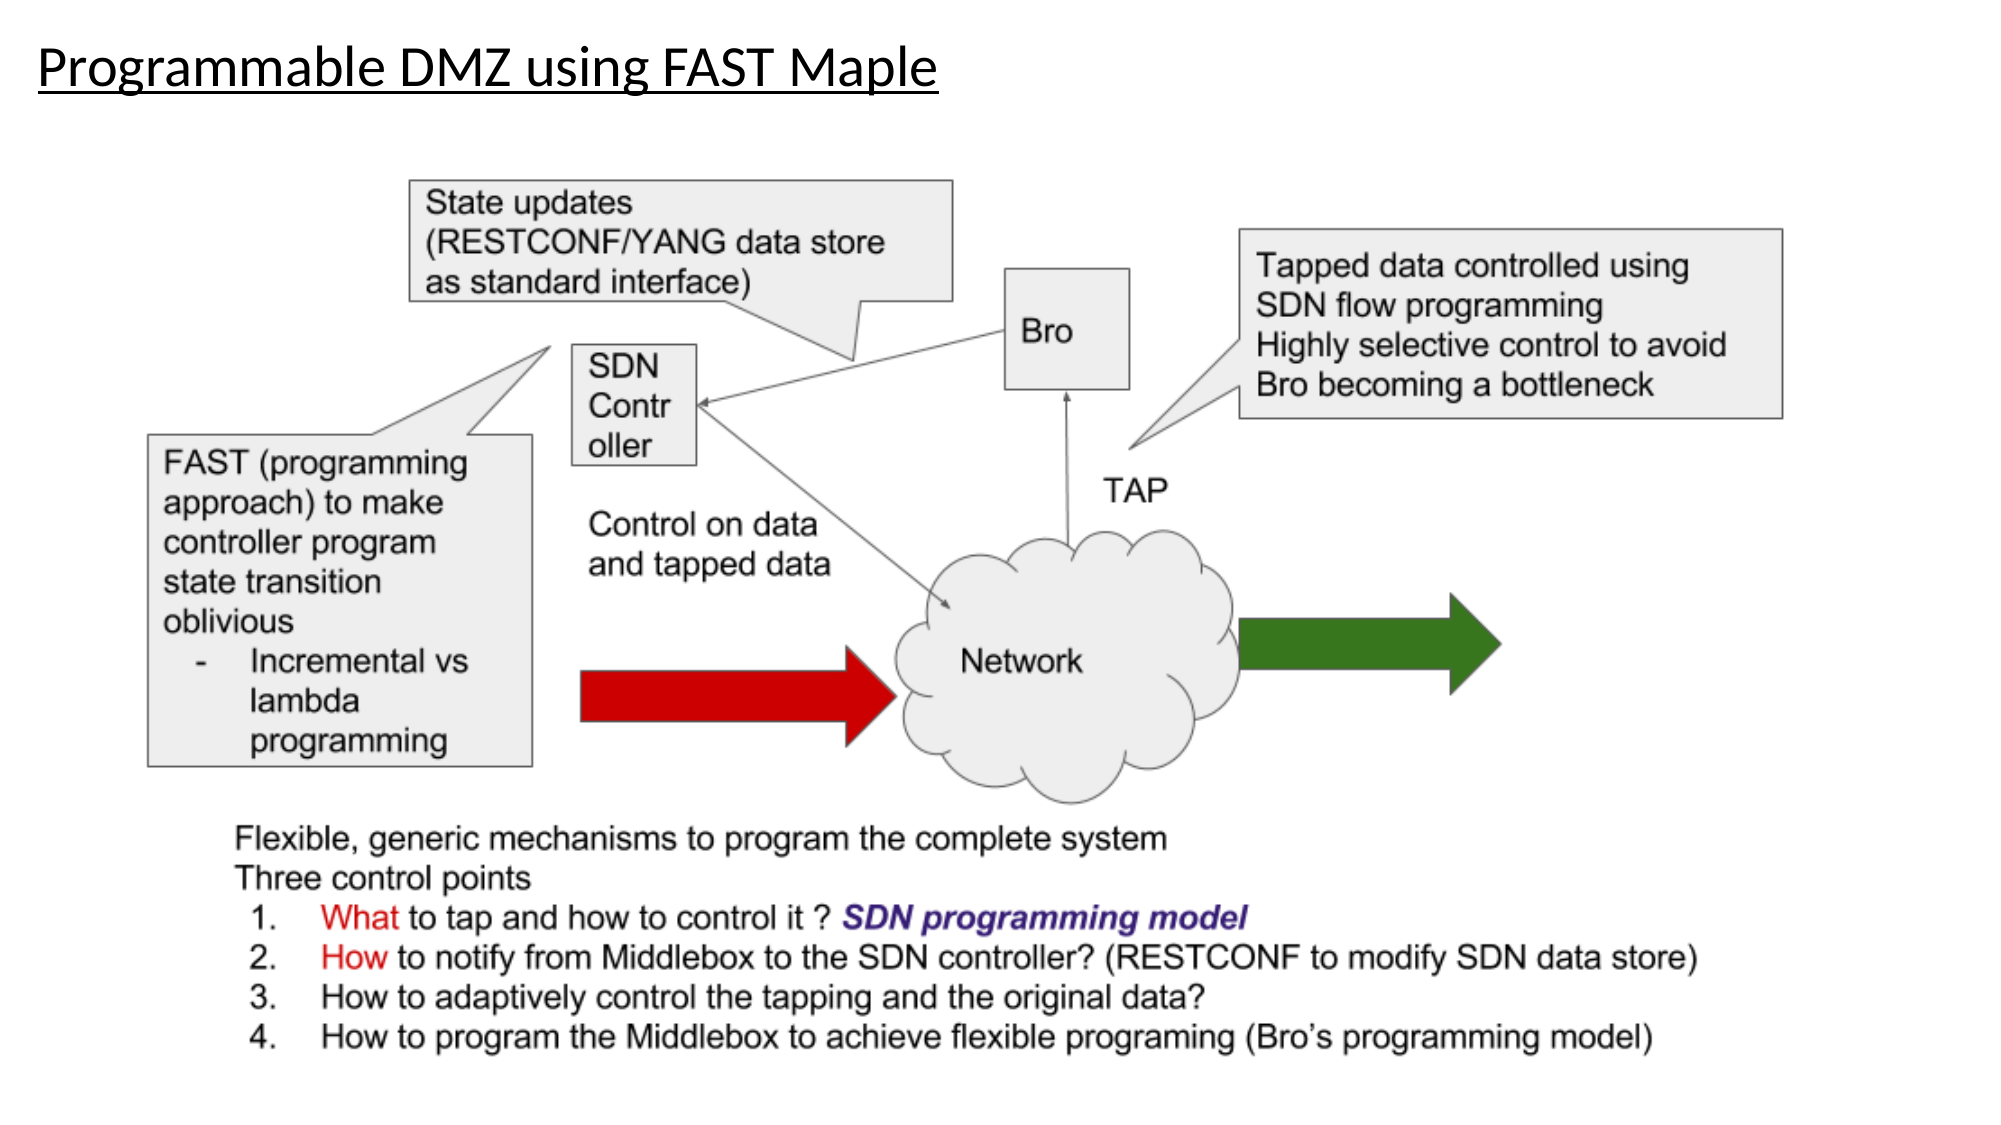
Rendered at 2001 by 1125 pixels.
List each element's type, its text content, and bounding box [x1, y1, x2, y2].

picture [133, 151, 1865, 1125]
text_box Programmable DMZ using FAST Maple [23, 29, 1475, 119]
